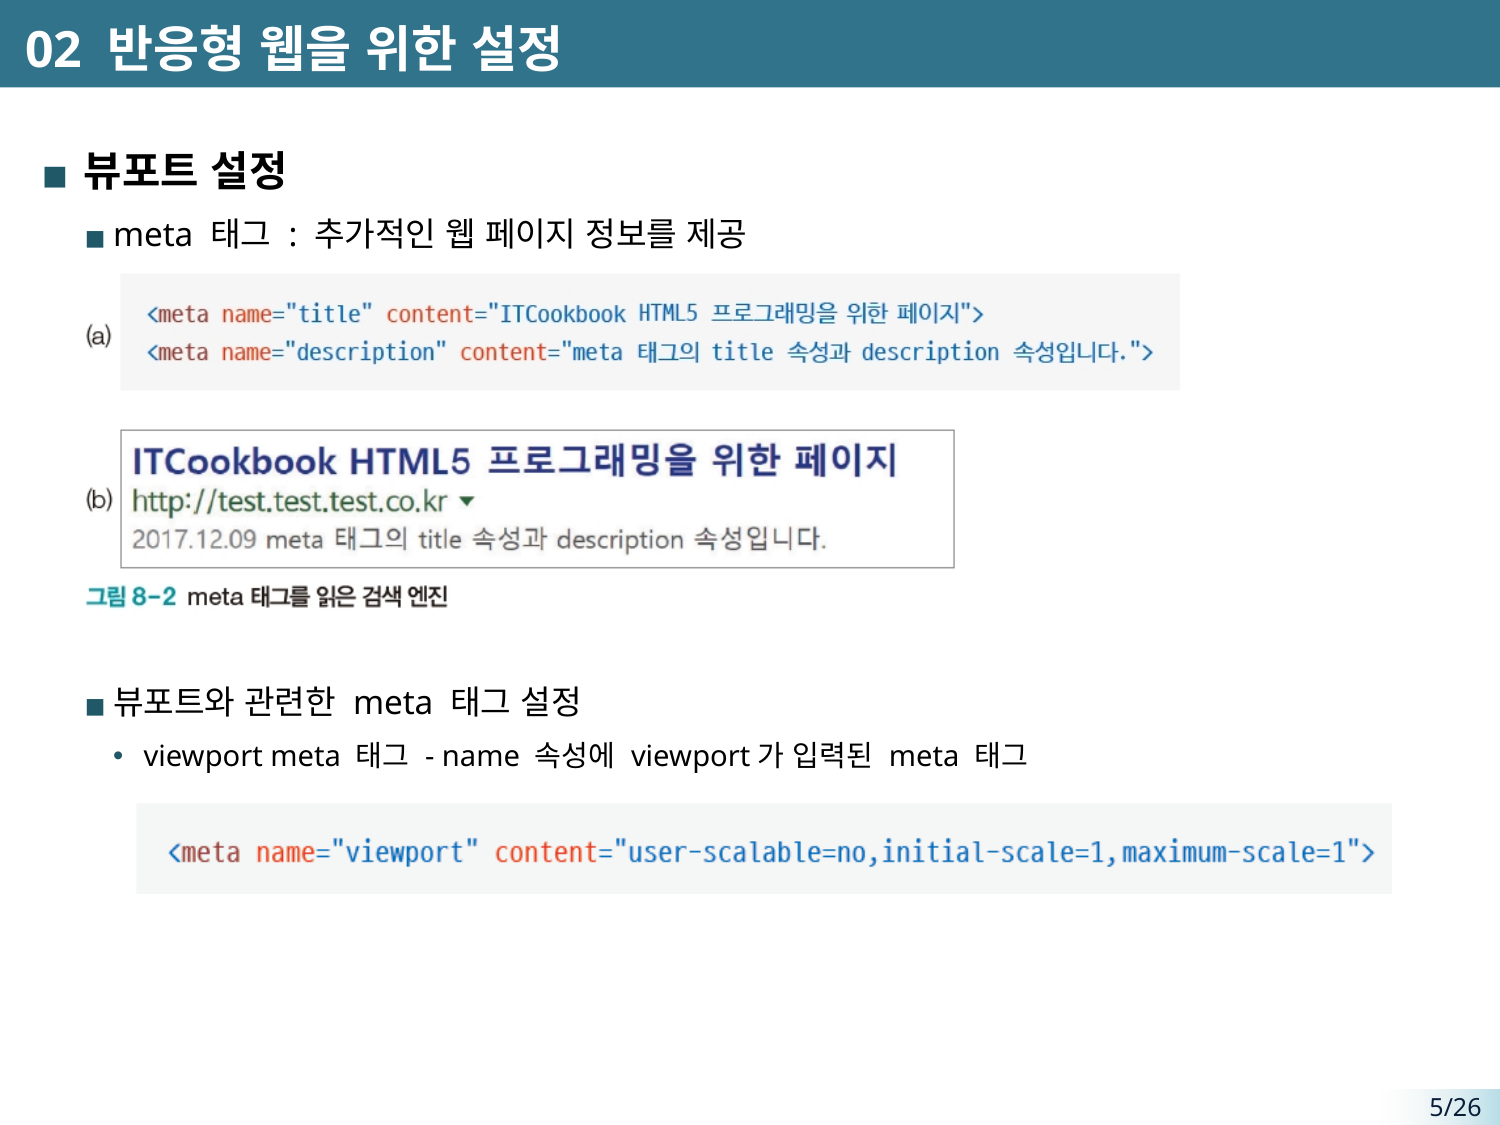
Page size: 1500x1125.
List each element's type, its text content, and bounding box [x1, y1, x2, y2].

picture [76, 266, 1188, 618]
picture [135, 802, 1393, 894]
title 02 반응형 웹을 위한 설정 [10, 8, 1288, 87]
list 뷰포트 설정 meta 태그 : 추가적인 웹 페이지 정보를 제공 뷰포트와 관련한 meta 태그 설정 viewport meta 태그 - name 속성에 viewport가 입력된 meta 태그 [10, 126, 1481, 1057]
